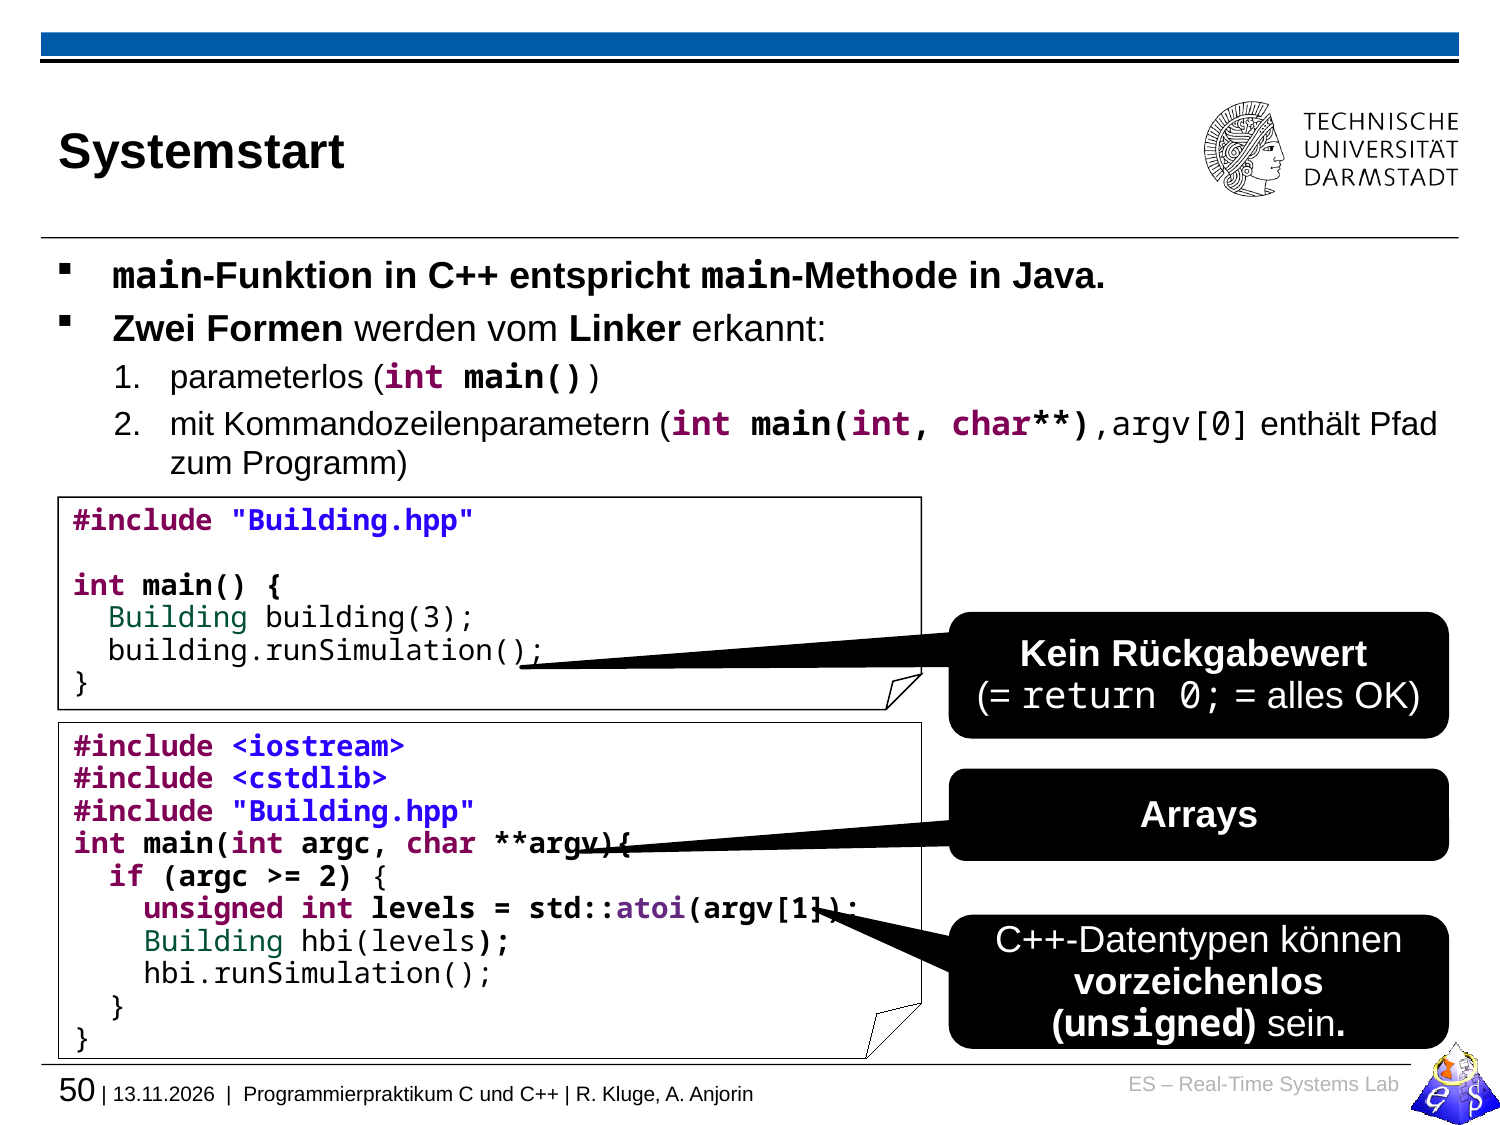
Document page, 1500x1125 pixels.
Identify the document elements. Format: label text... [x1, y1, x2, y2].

text_box #include "Building.hpp" int main() { Building building(3); building.runSimulation(); } [58, 497, 922, 710]
list main-Funktion in C++ entspricht main-Methode in Java. Zwei Formen werden vom Linker erkannt: parameterlos (int main()) mit Kommandozeilenparametern (int main(int, char**),argv[0] enthält Pfad zum Programm) [41, 243, 1459, 492]
picture [1411, 1041, 1500, 1125]
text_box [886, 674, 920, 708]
text_box Arrays [578, 768, 1450, 861]
text_box C++-Datentypen können vorzeichenlos (unsigned) sein. [811, 906, 1450, 1049]
text_box #include <iostream> #include <cstdlib> #include "Building.hpp" int main(int argc, char **argv){ if (argc >= 2) { unsigned int levels = std::atoi(argv[1]); Building hbi(levels); hbi.runSimulation(); } } [58, 722, 922, 1059]
title Systemstart [58, 80, 1187, 218]
text_box Kein Rückgabewert (= return 0; = alles OK) [519, 611, 1450, 739]
picture [1187, 84, 1483, 214]
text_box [865, 1003, 920, 1058]
